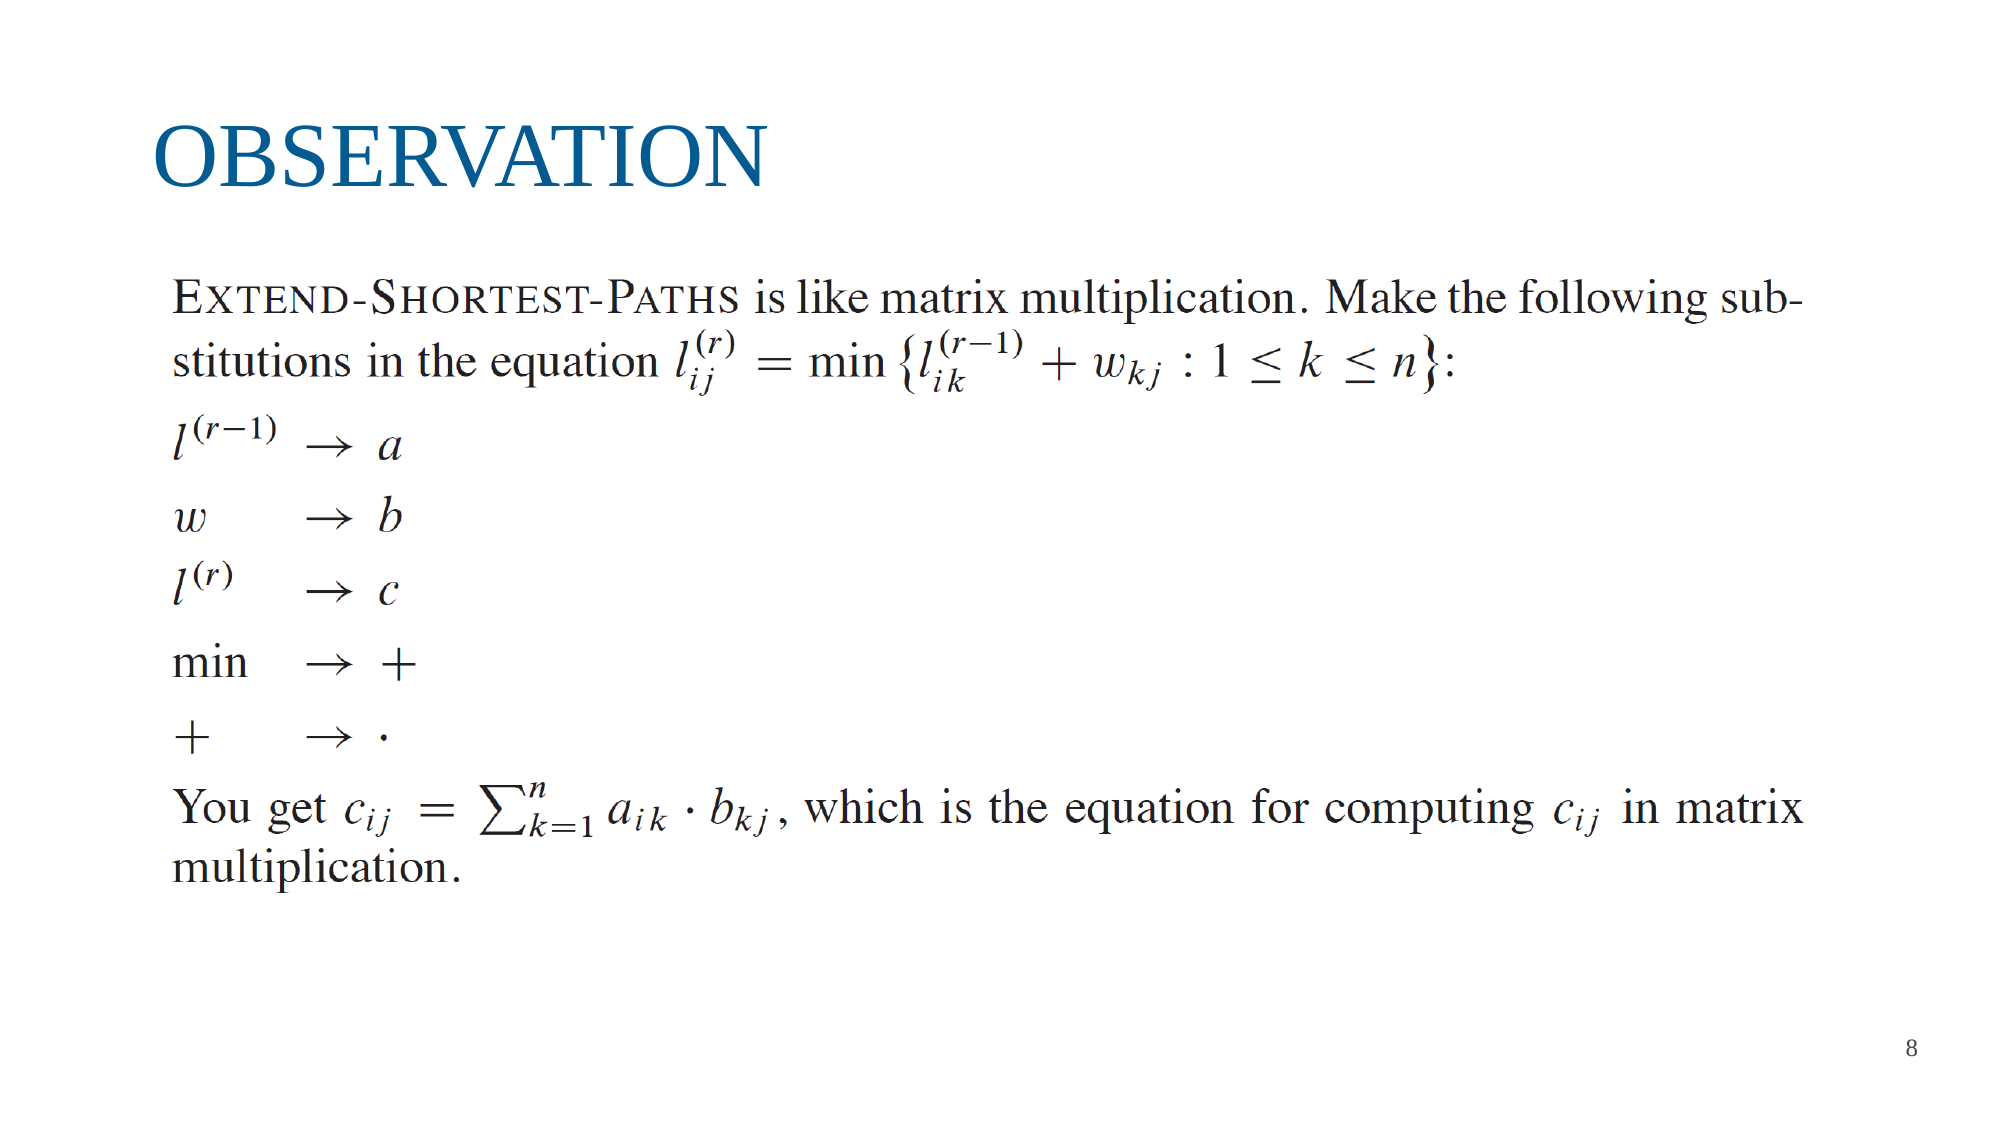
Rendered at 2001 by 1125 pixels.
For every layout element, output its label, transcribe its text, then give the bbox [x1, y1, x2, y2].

slide_number 8 [1483, 1016, 1934, 1077]
picture [165, 265, 1835, 907]
title OBSERVATION [137, 48, 1863, 266]
